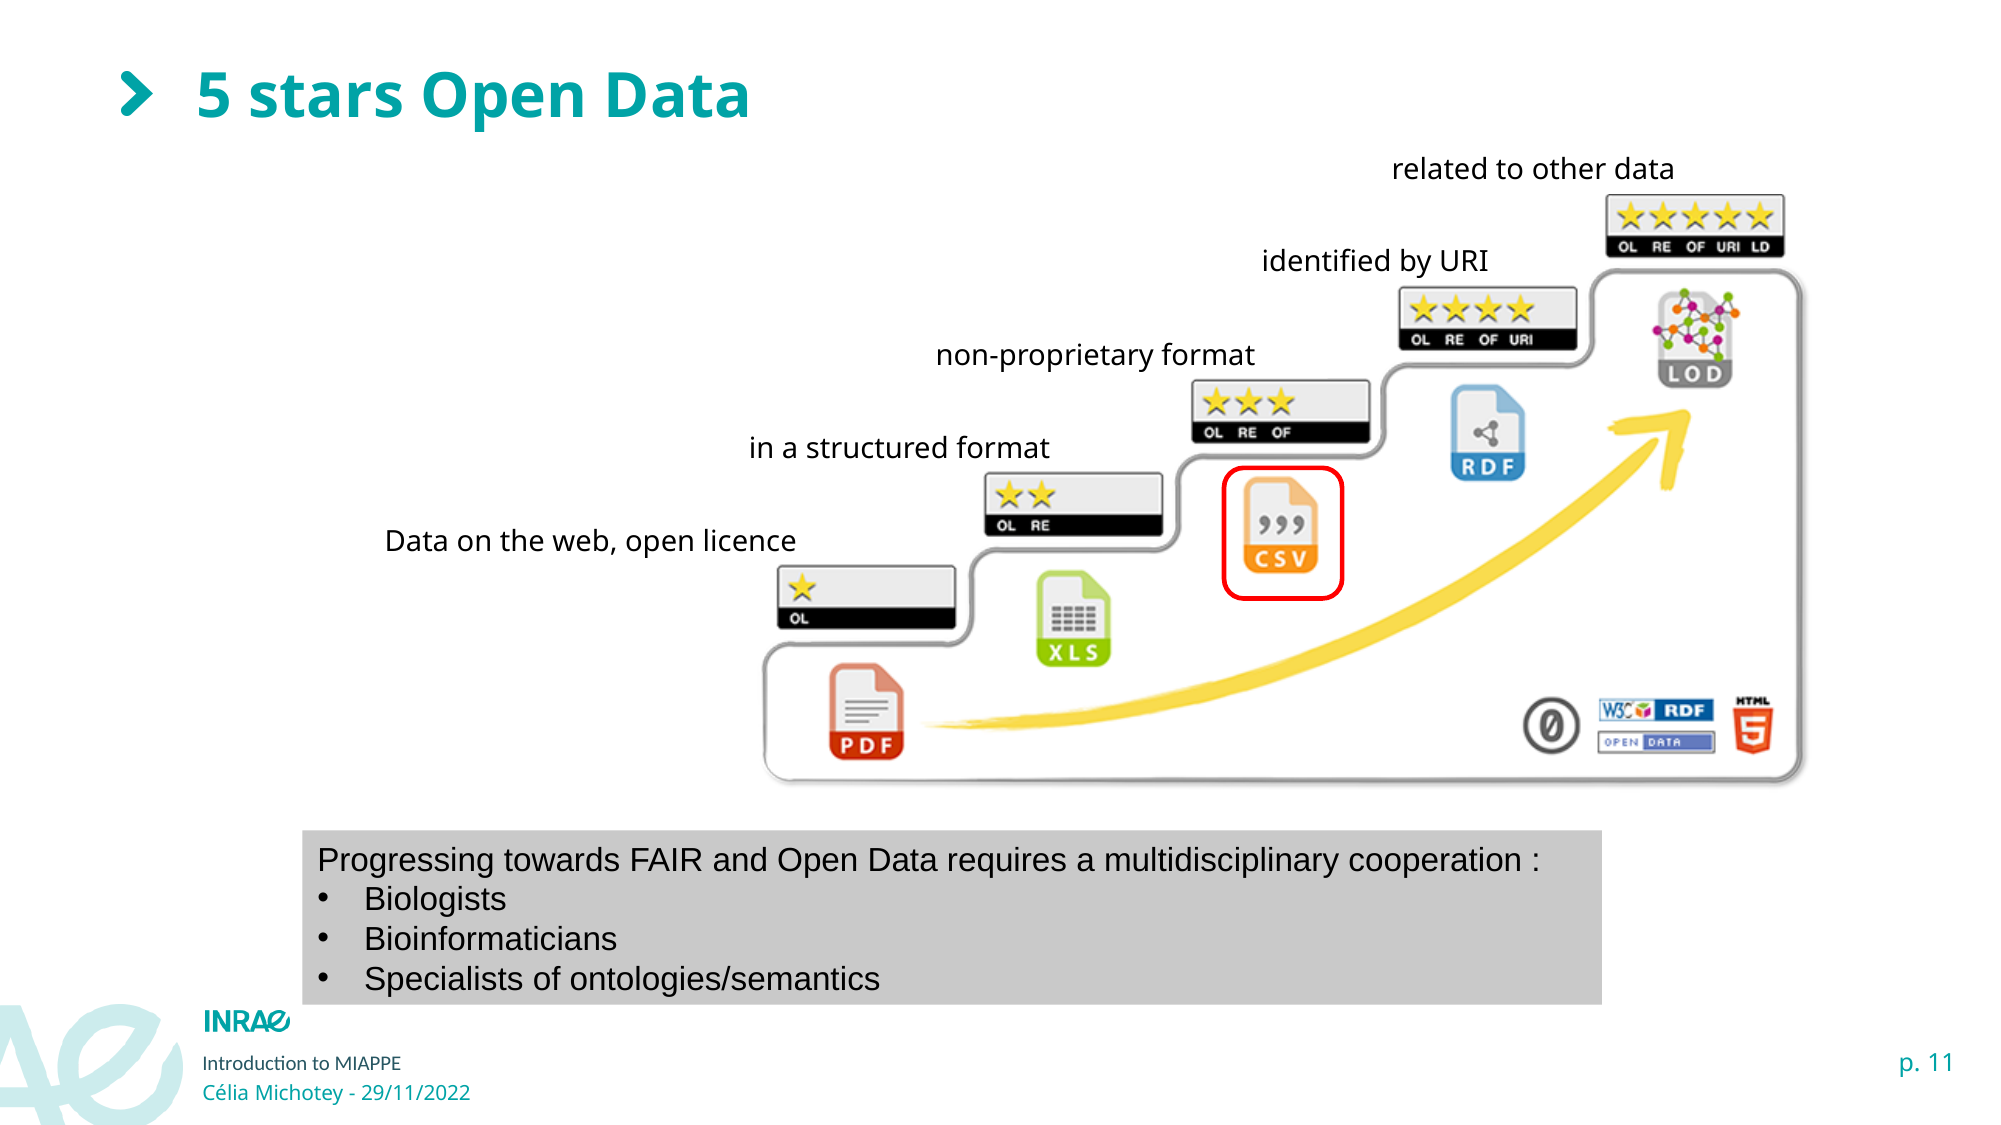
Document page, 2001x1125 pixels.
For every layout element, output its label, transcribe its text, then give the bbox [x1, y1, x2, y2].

picture [121, 71, 154, 116]
text_box Progressing towards FAIR and Open Data requires a multidisciplinary cooperation : Biologists Bioinformaticians Specialists of ontologies/semantics [302, 830, 1602, 1005]
title 5 stars Open Data [121, 24, 1798, 171]
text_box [369, 143, 1814, 793]
picture [0, 996, 329, 1125]
